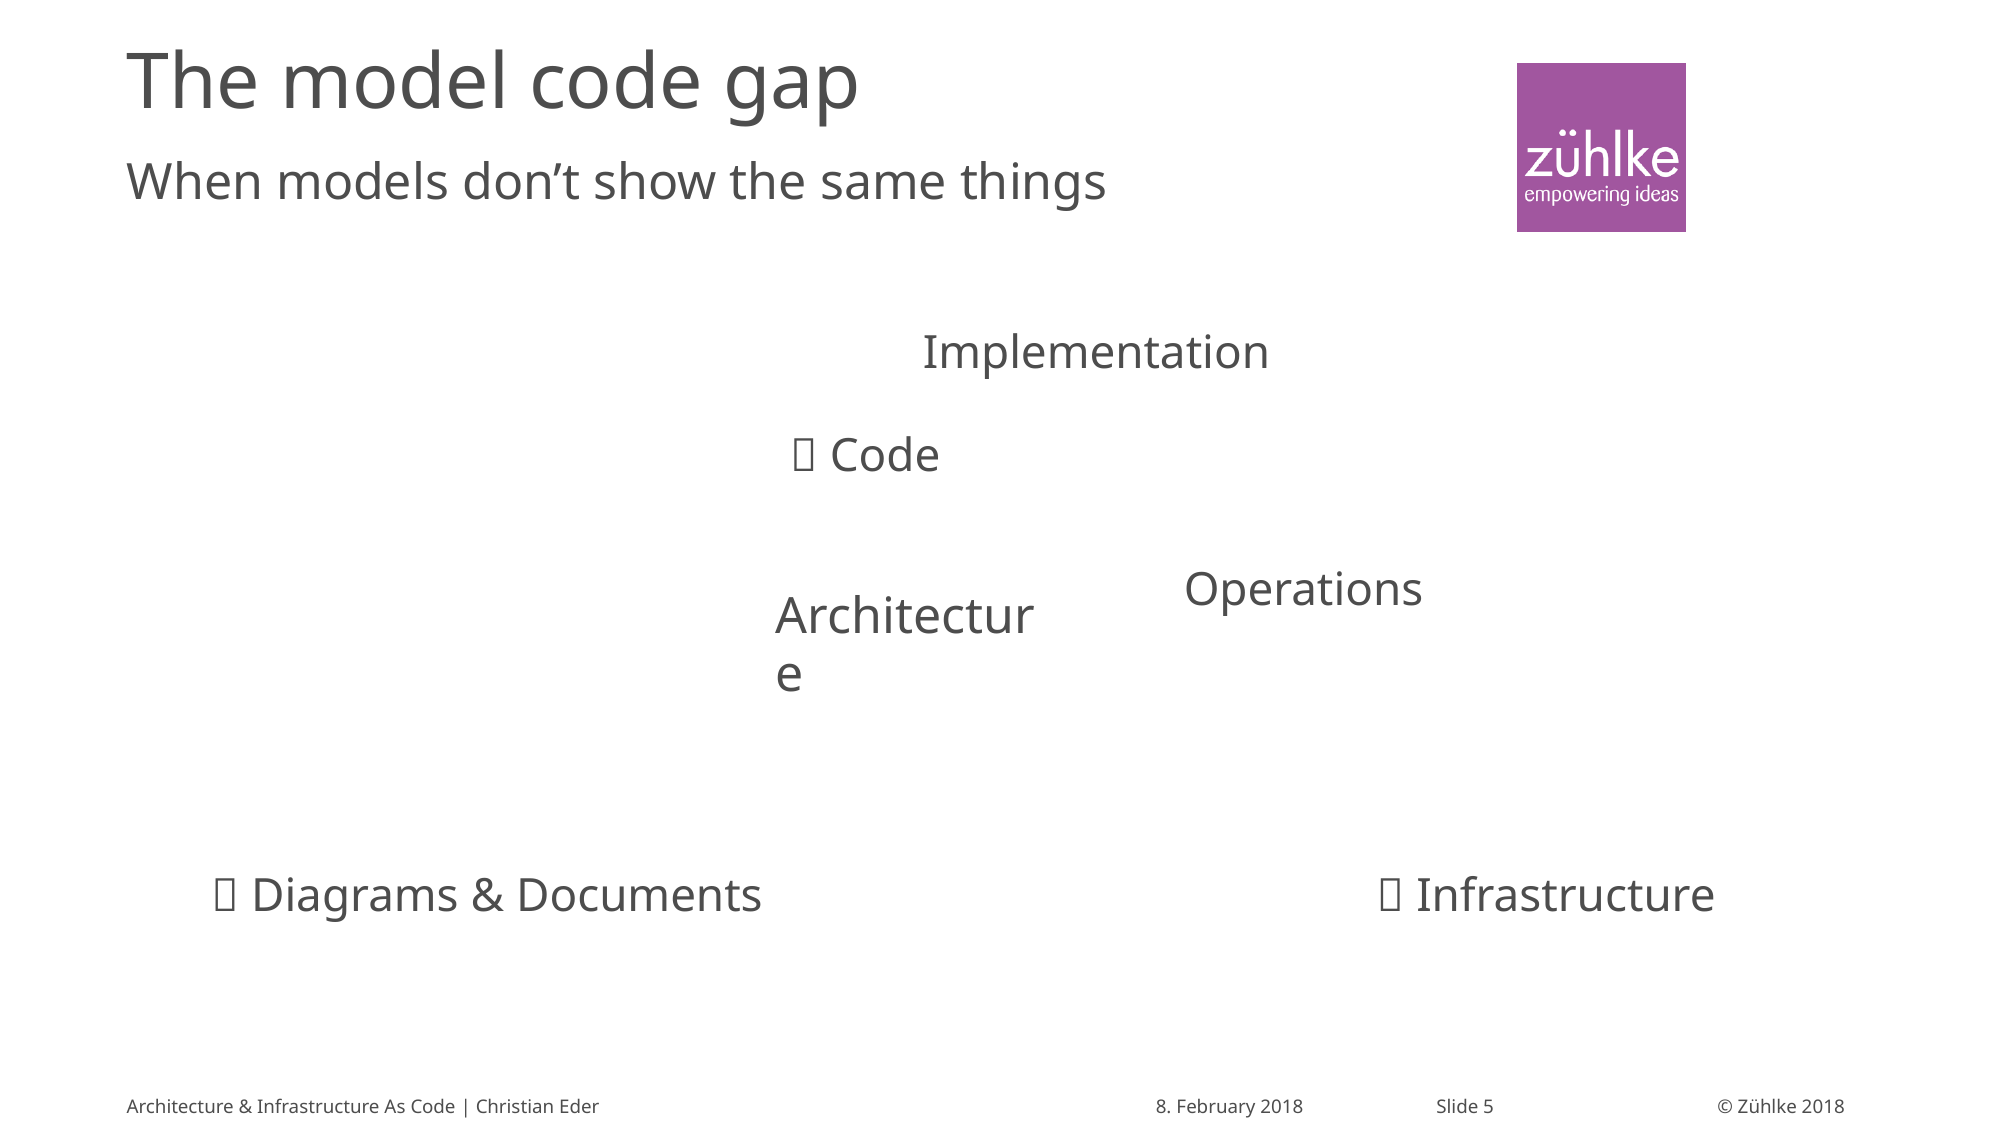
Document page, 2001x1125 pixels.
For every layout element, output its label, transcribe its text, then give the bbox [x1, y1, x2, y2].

list Architecture [775, 586, 1061, 657]
text_box  Code [775, 418, 926, 569]
title The model code gap [126, 36, 1406, 152]
list When models don’t show the same things [126, 152, 1406, 259]
text_box Implementation [922, 325, 1438, 397]
text_box  Diagrams & Documents [196, 857, 347, 1008]
text_box  Infrastructure [1361, 857, 1512, 1008]
picture [1517, 63, 1686, 232]
text_box Operations [1183, 561, 1574, 633]
